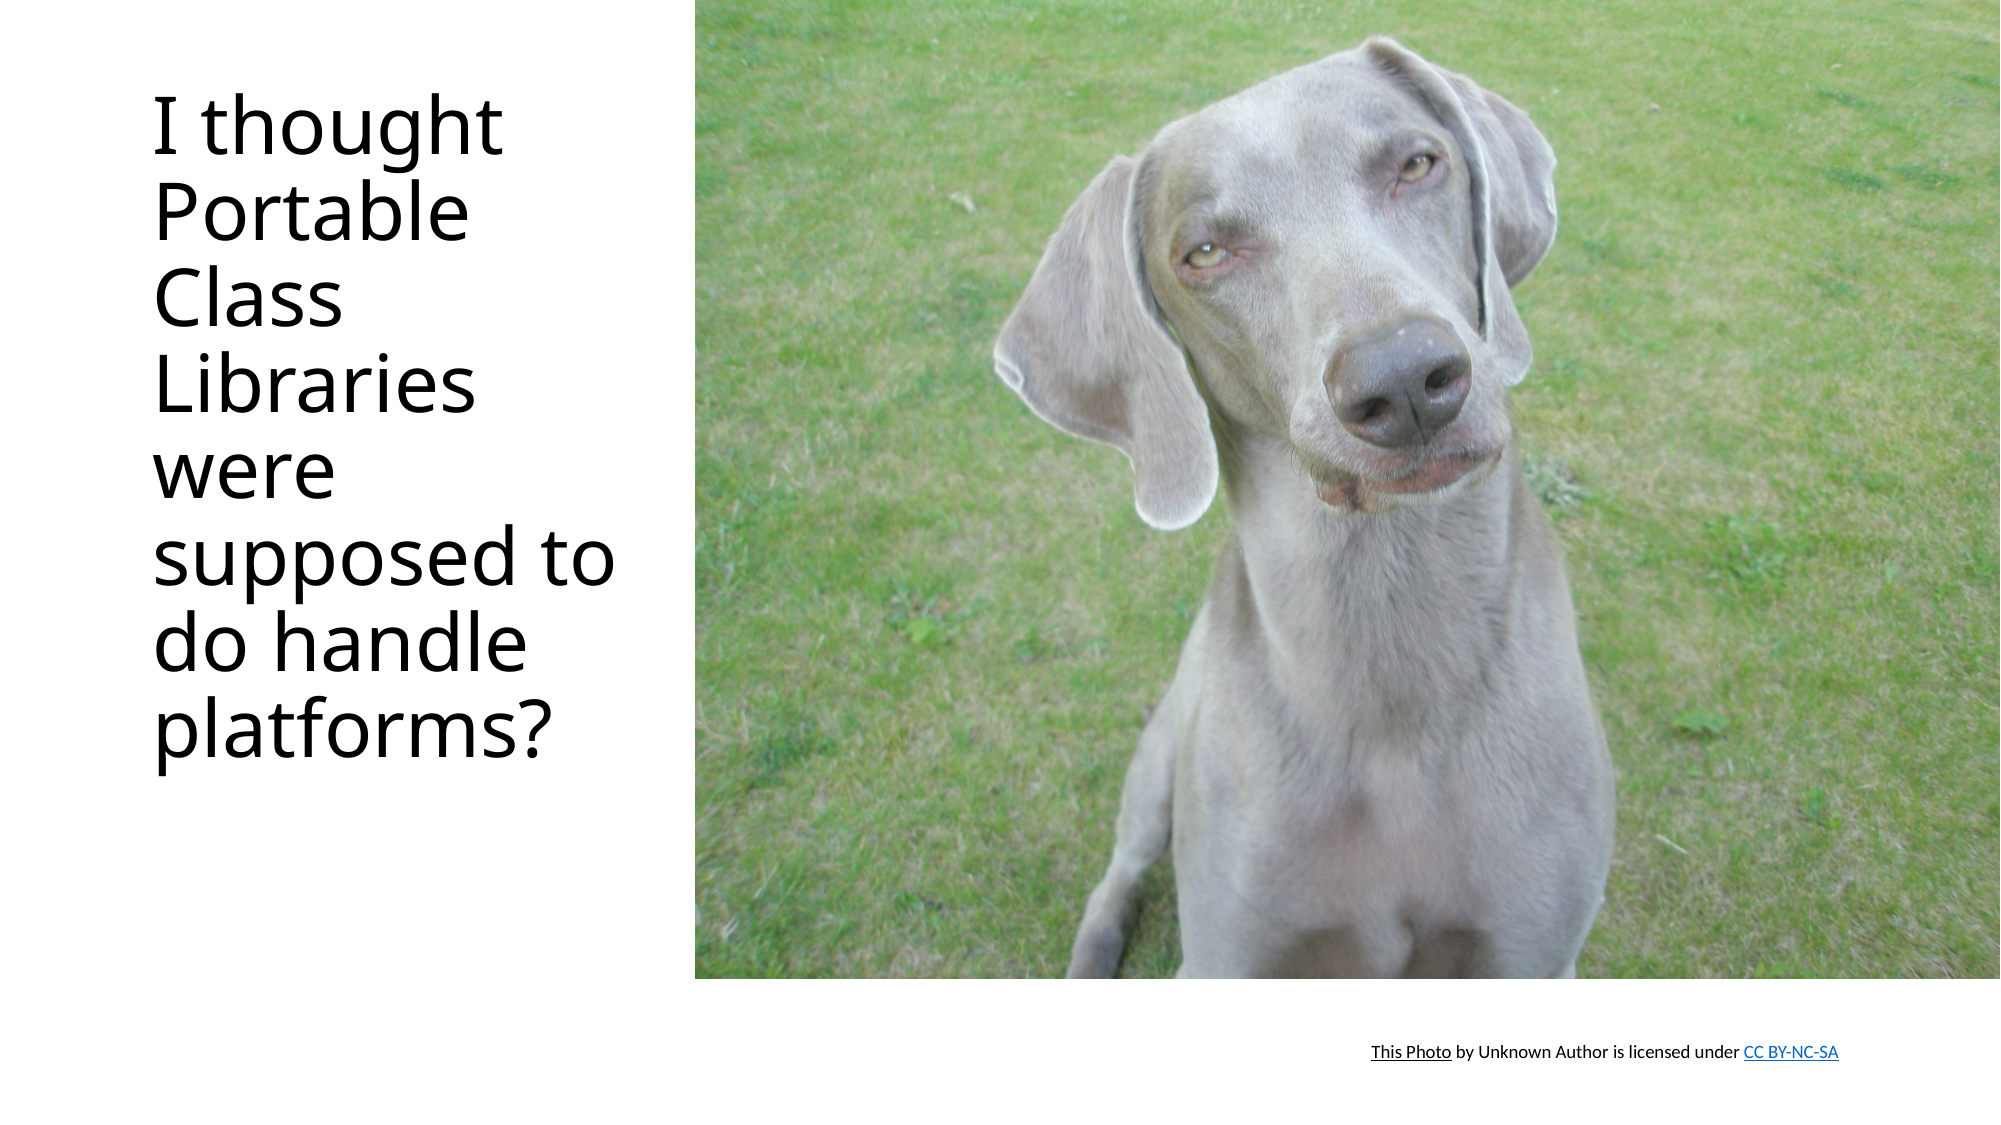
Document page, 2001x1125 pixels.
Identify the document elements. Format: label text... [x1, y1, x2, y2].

text_box This Photo by Unknown Author is licensed under CC BY-NC-SA [1356, 1032, 2000, 1070]
title I thought Portable Class Libraries were supposed to do handle platforms? [137, 75, 653, 783]
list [695, 0, 2000, 979]
